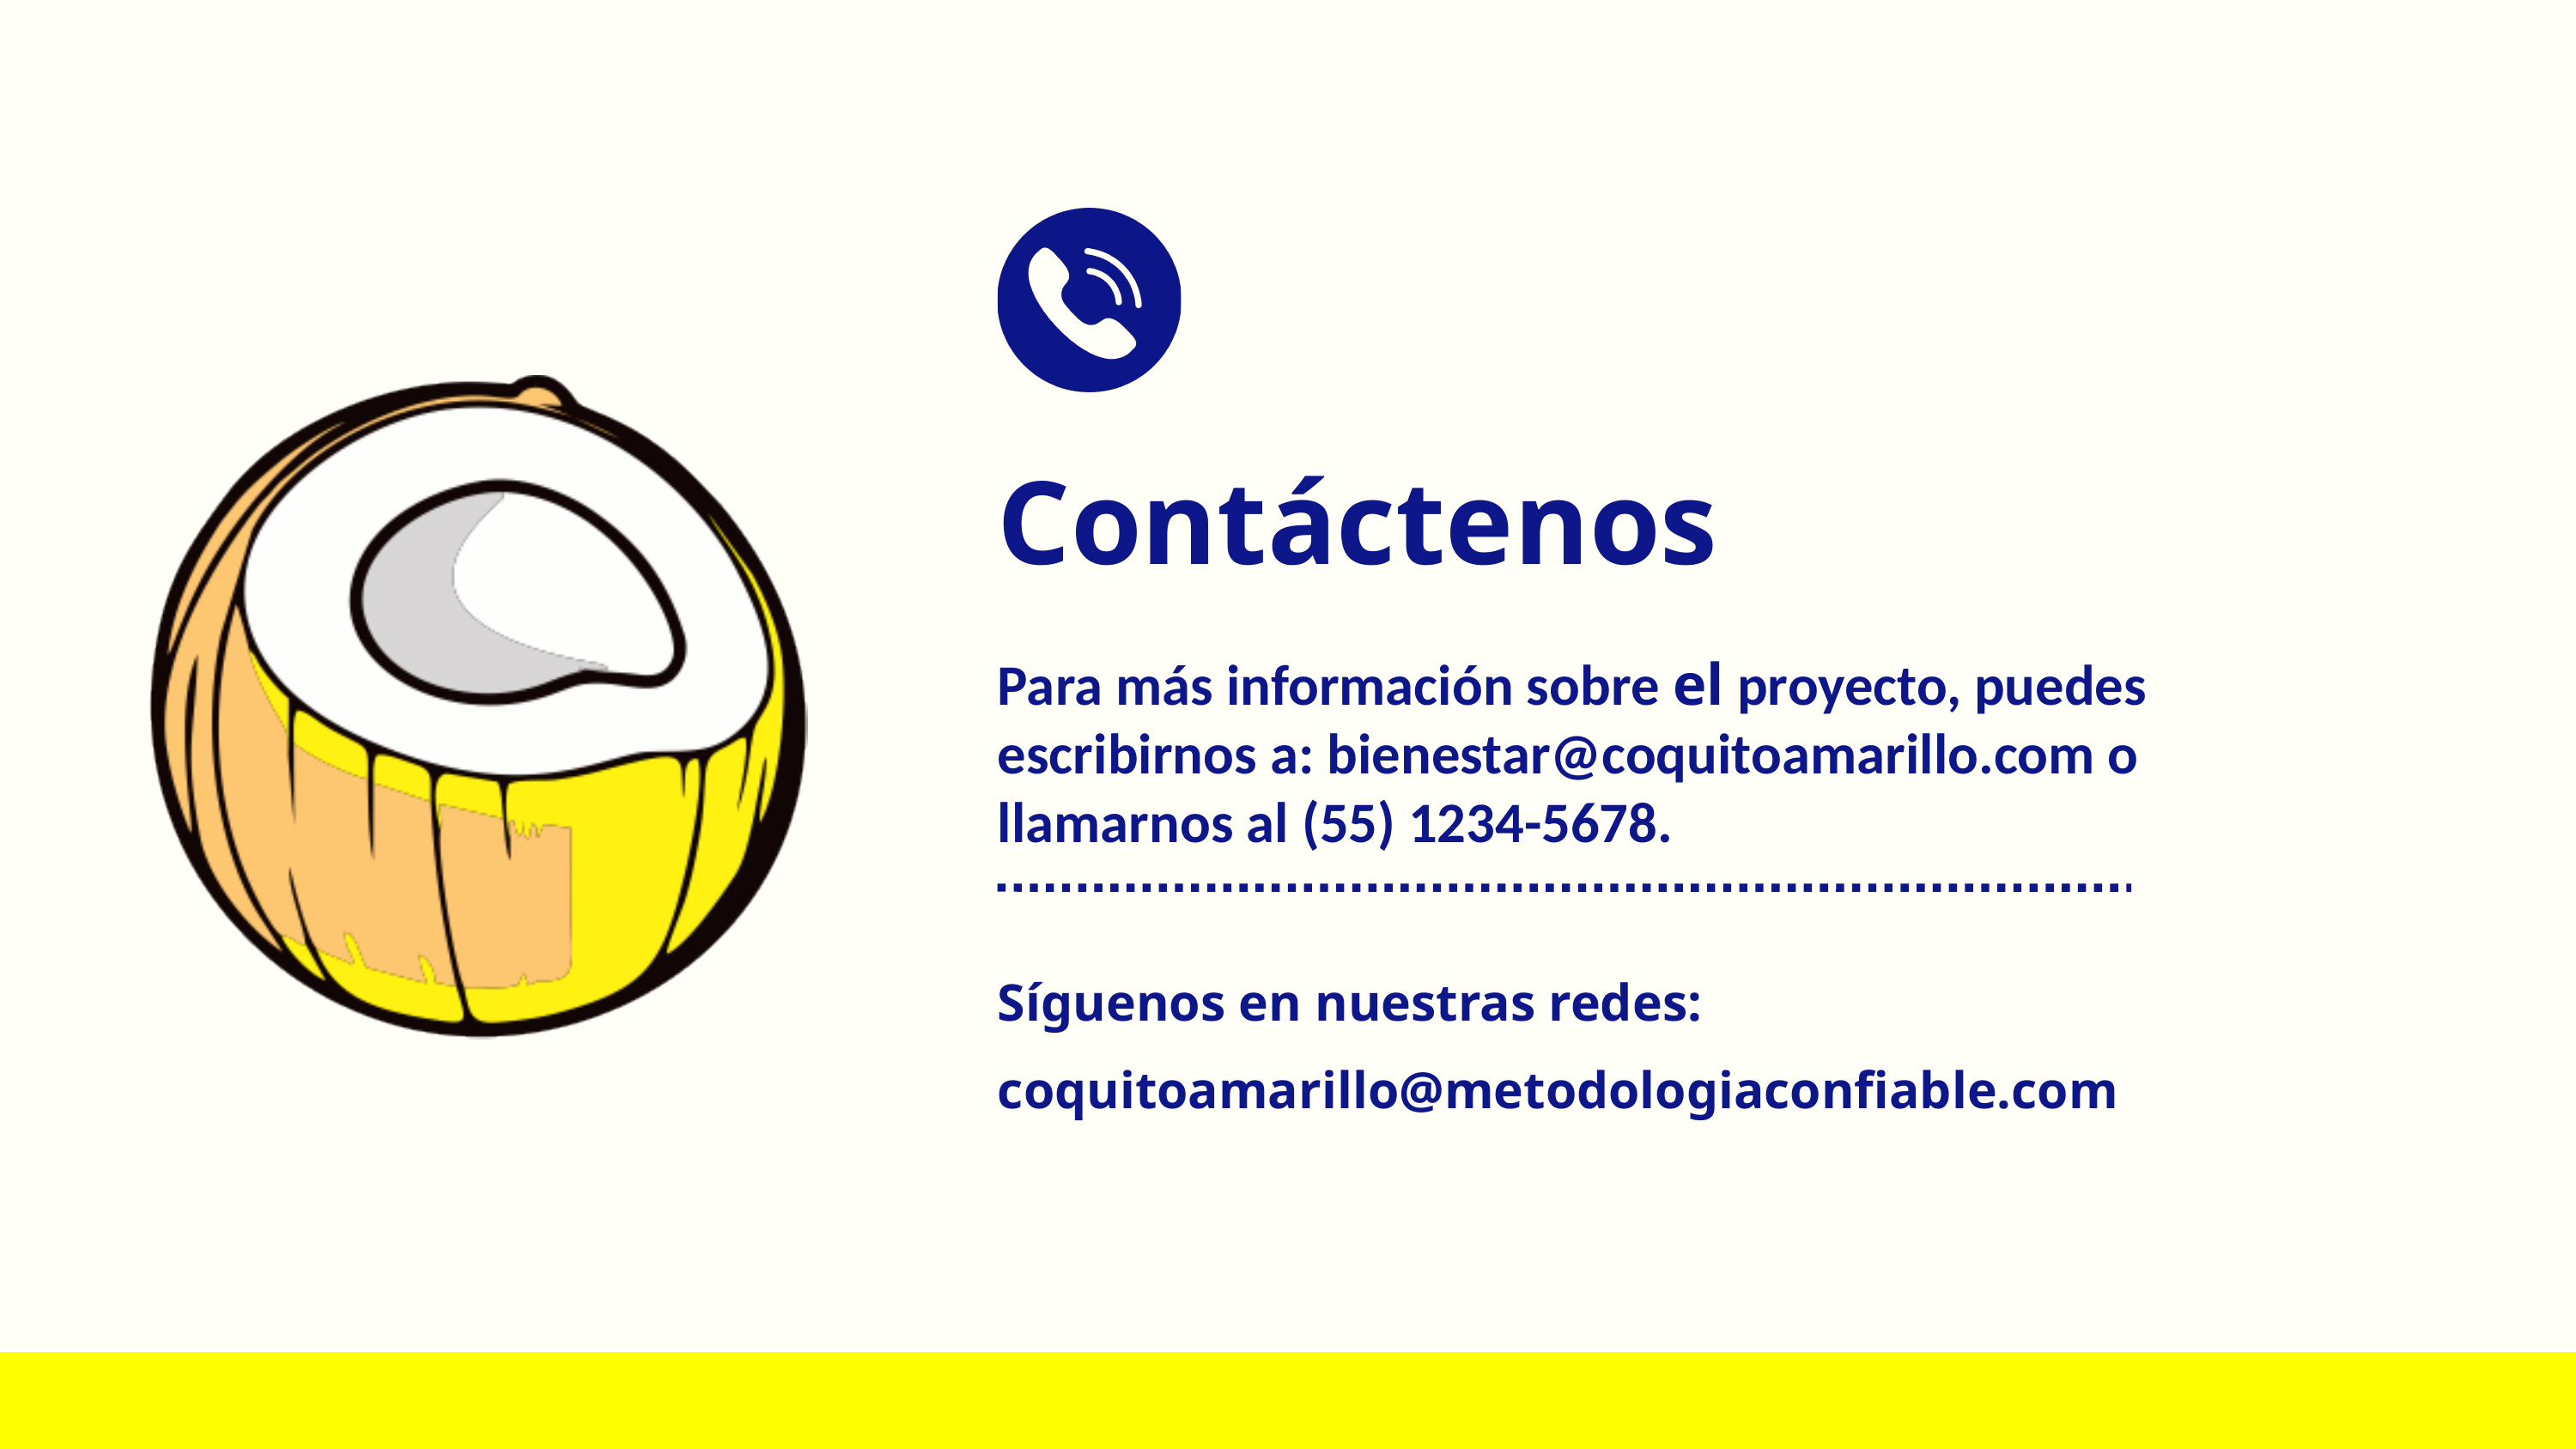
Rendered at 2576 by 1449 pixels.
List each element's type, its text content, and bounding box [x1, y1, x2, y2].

text_box Para más información sobre el proyecto, puedes escribirnos a: bienestar@coquitoamarillo.com o llamarnos al (55) 1234-5678. [1406, 647, 2248, 854]
picture [149, 375, 808, 1040]
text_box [1176, 0, 1400, 1449]
text_box Contáctenos [1406, 464, 2248, 588]
text_box Para más información sobre el proyecto, puedes escribirnos a: bienestar@coquitoamarillo.com o llamarnos al (55) 1234-5678. [997, 647, 1170, 854]
text_box Síguenos en nuestras redes: [1406, 960, 2248, 1032]
text_box coquitoamarillo@metodologiaconfiable.com [997, 1047, 1170, 1119]
text_box [997, 208, 1170, 392]
text_box Síguenos en nuestras redes: [997, 960, 1170, 1032]
text_box Contáctenos [997, 464, 1170, 588]
text_box coquitoamarillo@metodologiaconfiable.com [1406, 1047, 2248, 1119]
